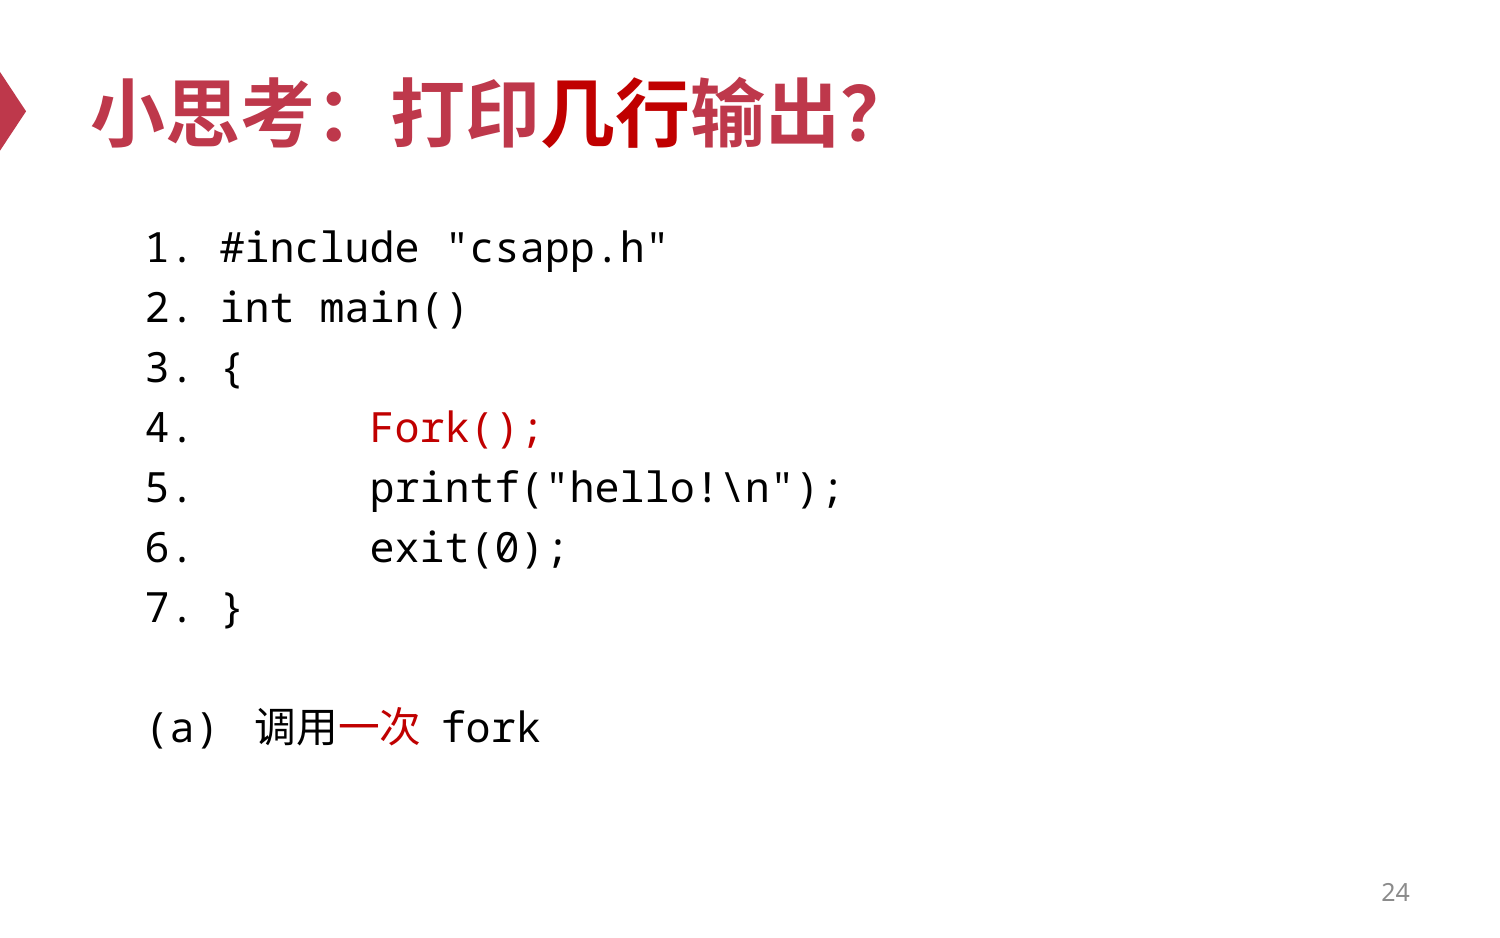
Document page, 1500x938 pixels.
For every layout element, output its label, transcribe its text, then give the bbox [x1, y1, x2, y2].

text_box #include "csapp.h" int main() { Fork(); printf("hello!\n"); exit(0); } (a) 调用一次 fork [129, 203, 1371, 819]
slide_number 24 [1074, 868, 1425, 919]
title 小思考：打印几行输出？ [75, 37, 1425, 186]
